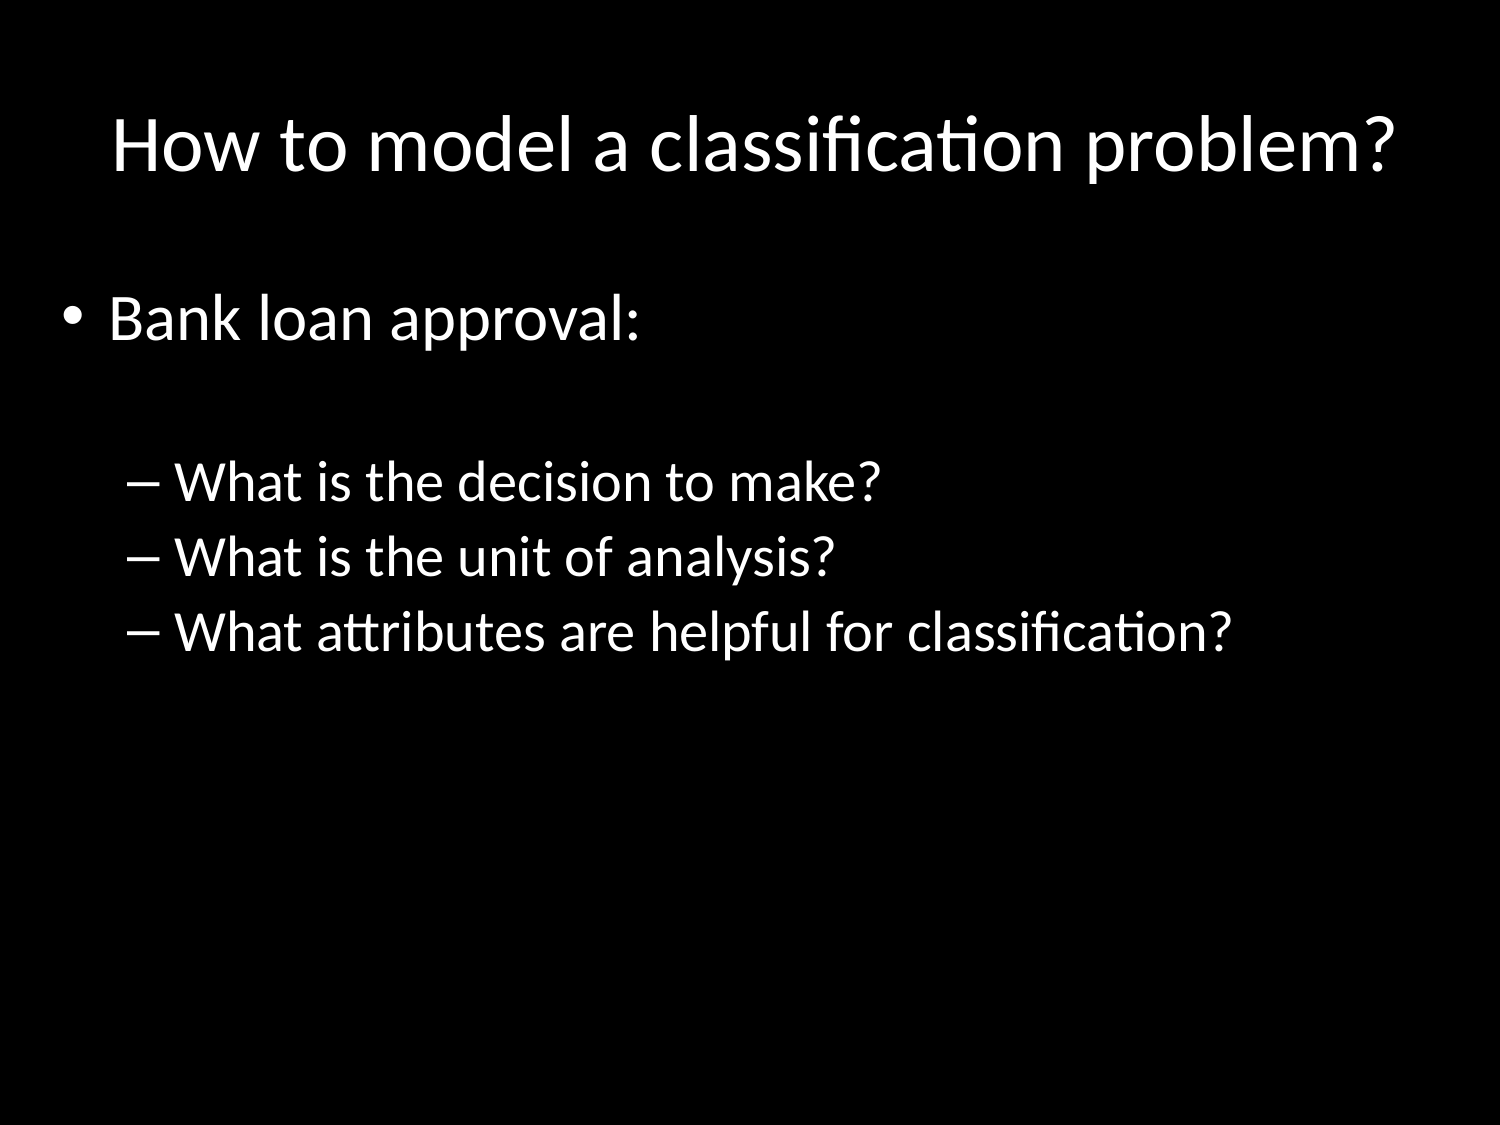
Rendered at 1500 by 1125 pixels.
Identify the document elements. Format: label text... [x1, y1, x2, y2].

list Bank loan approval: What is the decision to make? What is the unit of analysis? What attributes are helpful for classification? [37, 275, 1463, 1050]
title How to model a classification problem? [37, 45, 1475, 233]
